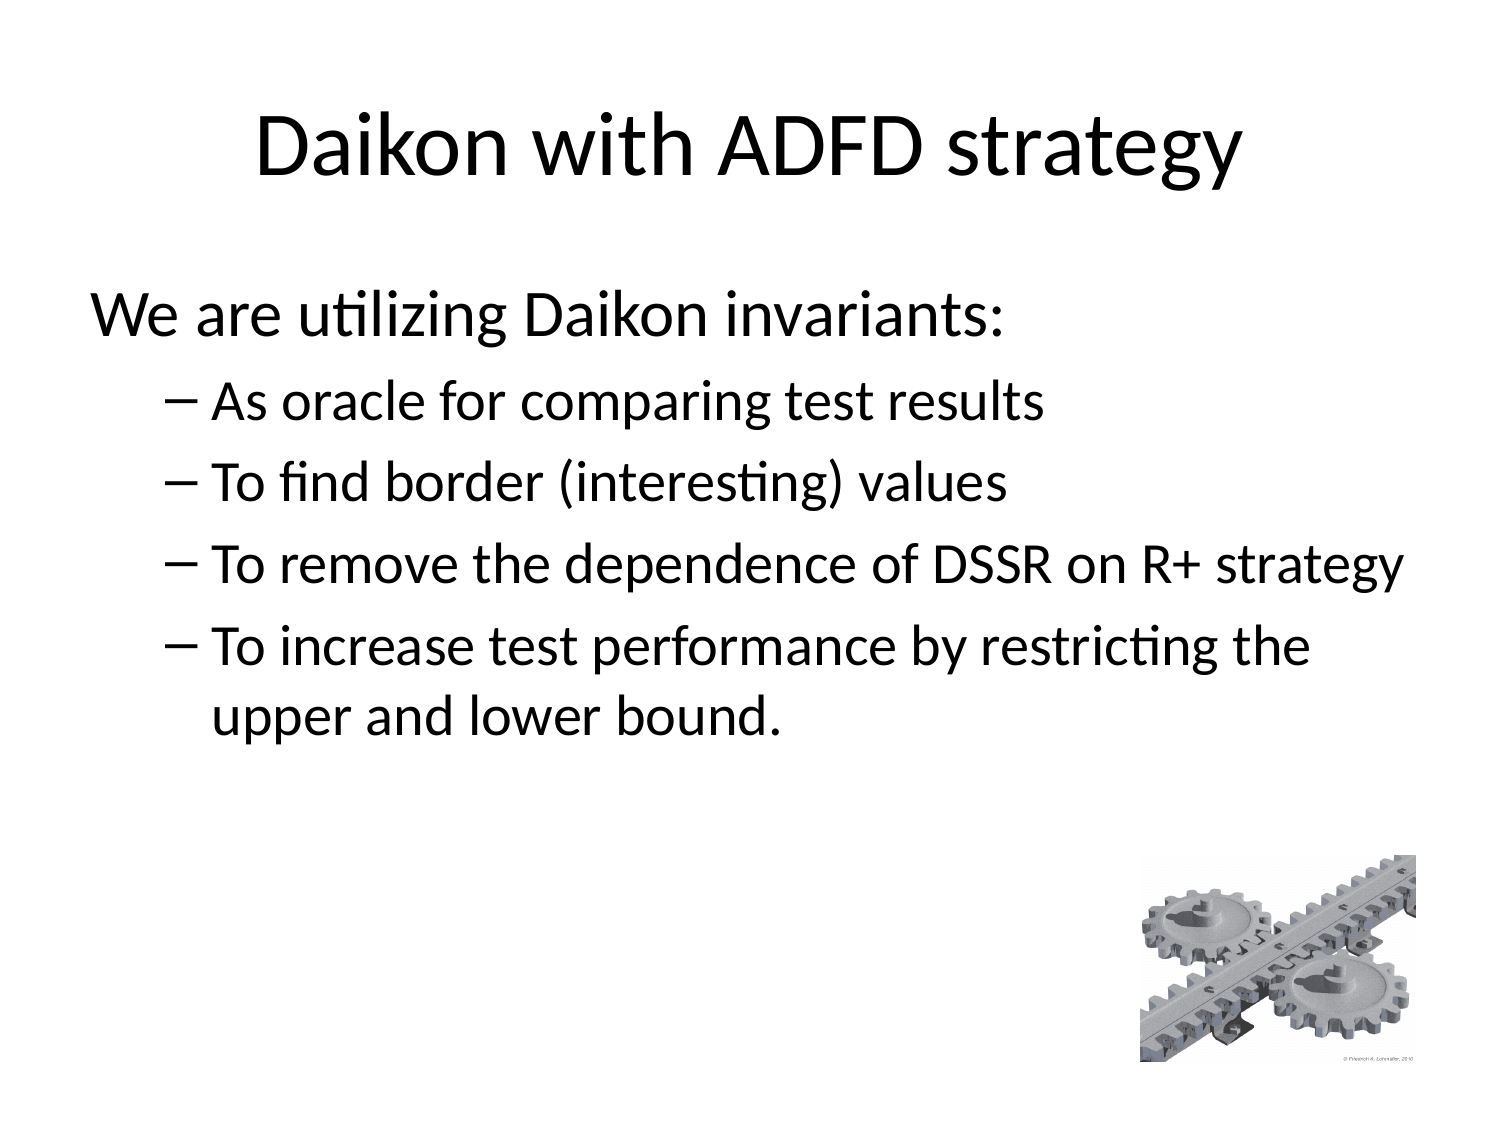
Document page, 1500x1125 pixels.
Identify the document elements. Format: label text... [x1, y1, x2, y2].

title Daikon with ADFD strategy [75, 45, 1425, 233]
list We are utilizing Daikon invariants: As oracle for comparing test results To find border (interesting) values To remove the dependence of DSSR on R+ strategy To increase test performance by restricting the upper and lower bound. [75, 262, 1457, 1005]
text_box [1139, 854, 1417, 1063]
